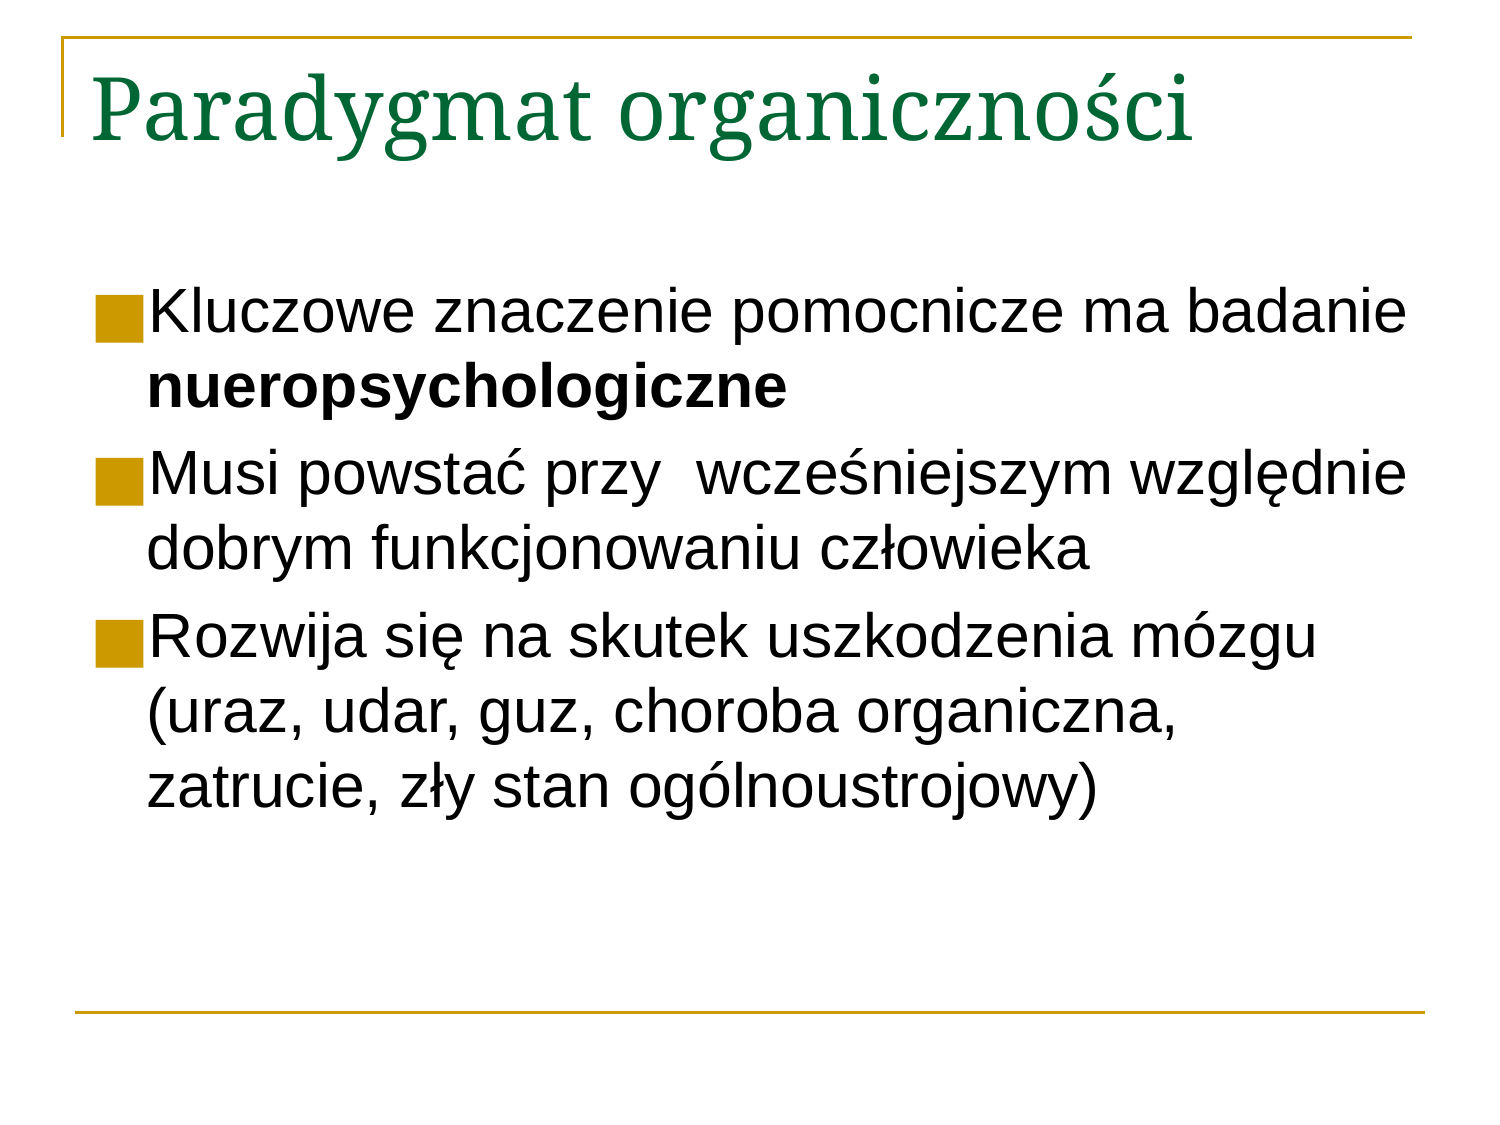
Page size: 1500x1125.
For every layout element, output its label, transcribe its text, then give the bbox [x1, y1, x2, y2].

list Kluczowe znaczenie pomocnicze ma badanie nueropsychologiczne Musi powstać przy wcześniejszym względnie dobrym funkcjonowaniu człowieka Rozwija się na skutek uszkodzenia mózgu (uraz, udar, guz, choroba organiczna, zatrucie, zły stan ogólnoustrojowy) [75, 262, 1425, 1006]
title Paradygmat organiczności [75, 45, 1425, 233]
